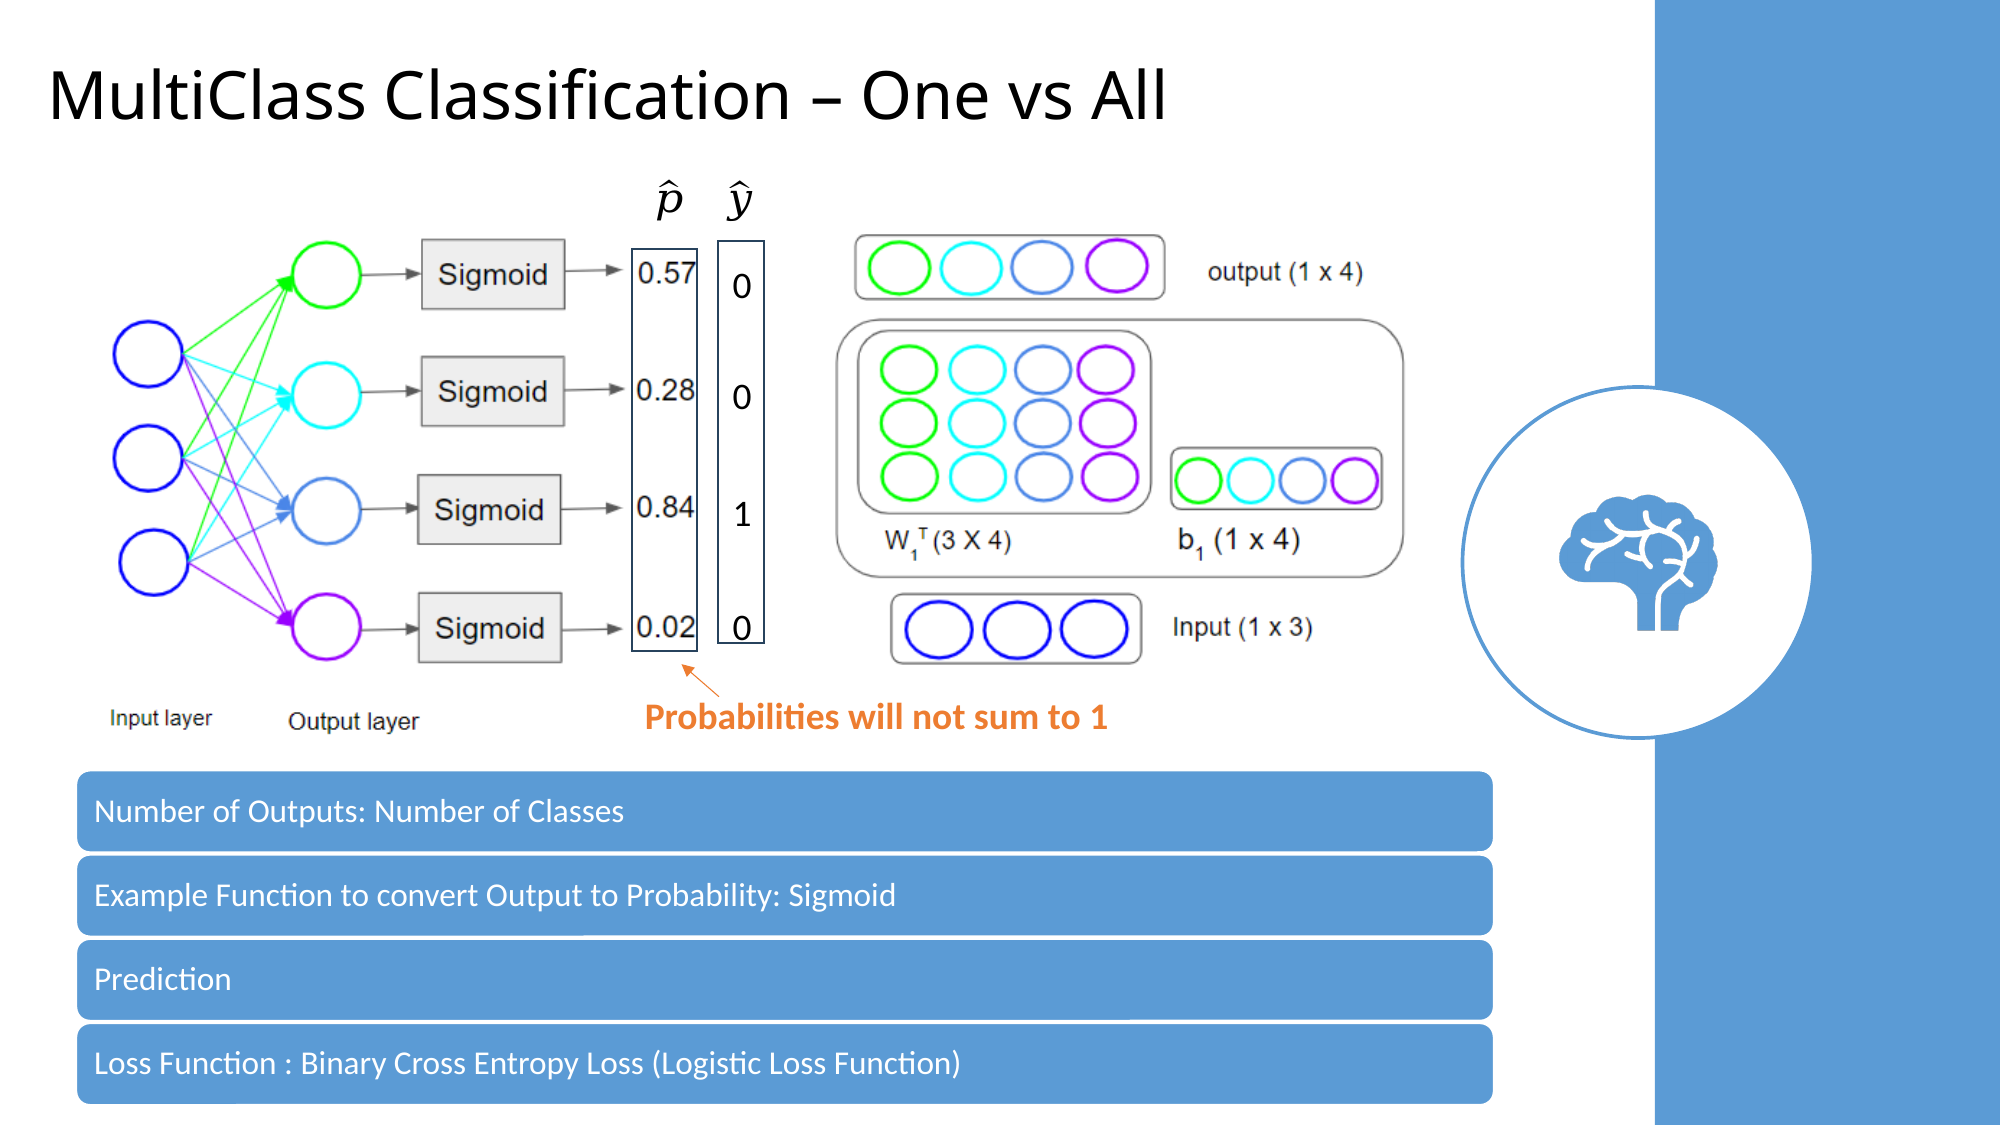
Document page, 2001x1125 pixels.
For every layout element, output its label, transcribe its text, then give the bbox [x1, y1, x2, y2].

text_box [681, 664, 719, 697]
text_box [31, 171, 1450, 766]
text_box [1654, 0, 2000, 1125]
picture [1544, 468, 1732, 657]
text_box MultiClass Classification – One vs All [32, 0, 1622, 198]
text_box [1461, 385, 1815, 740]
